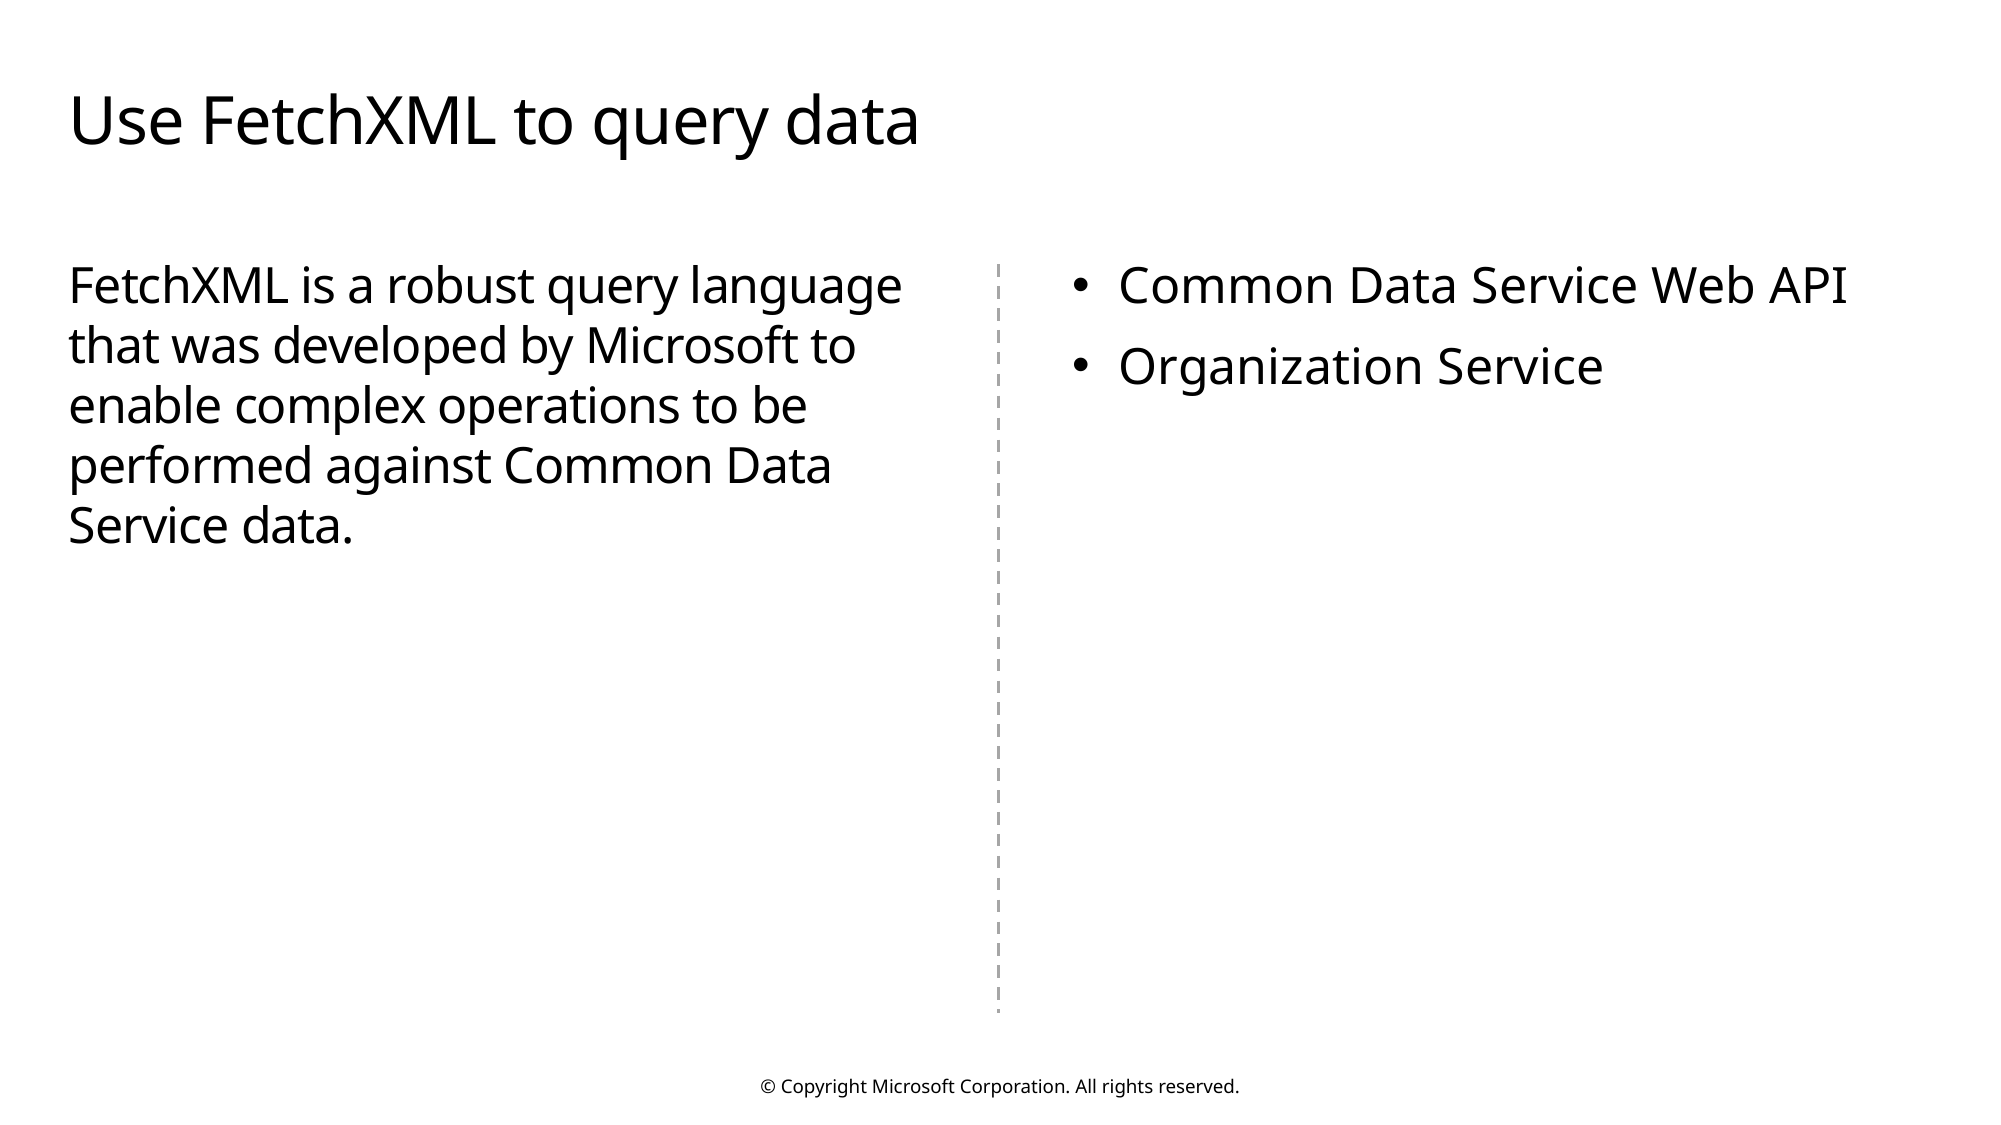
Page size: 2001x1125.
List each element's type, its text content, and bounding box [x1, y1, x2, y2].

title Use FetchXML to query data [68, 72, 1930, 184]
list FetchXML is a robust query language that was developed by Microsoft to enable complex operations to be performed against Common Data Service data. [68, 238, 954, 1016]
text_box Common Data Service Web API Organization Service [1044, 238, 1929, 1016]
